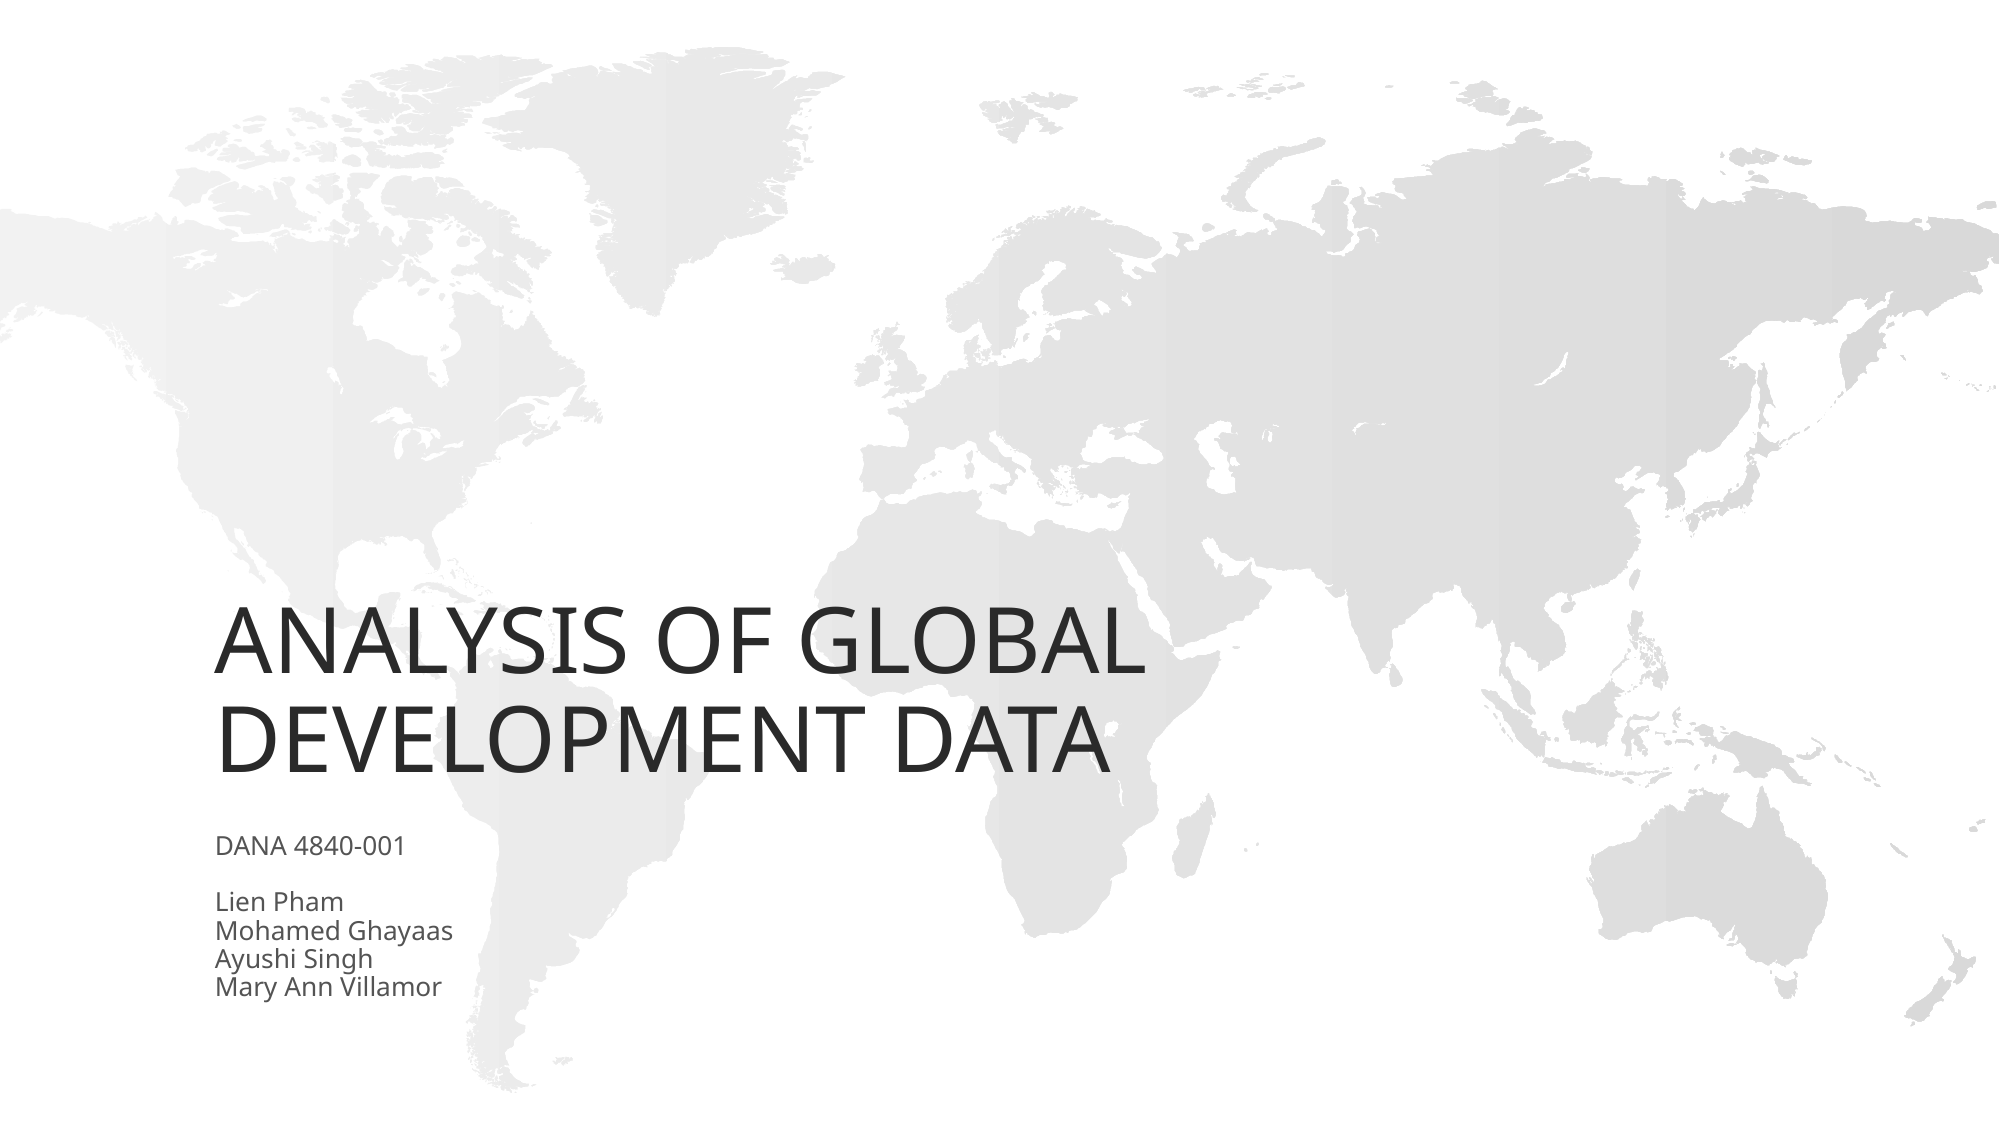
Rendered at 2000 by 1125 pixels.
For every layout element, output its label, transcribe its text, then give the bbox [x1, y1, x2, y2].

title ANALYSIS OF GLOBAL DEVELOPMENT DATA [199, 299, 1800, 800]
subtitle DANA 4840-001 Lien Pham Mohamed Ghayaas Ayushi Singh Mary Ann Villamor [199, 825, 1488, 1013]
